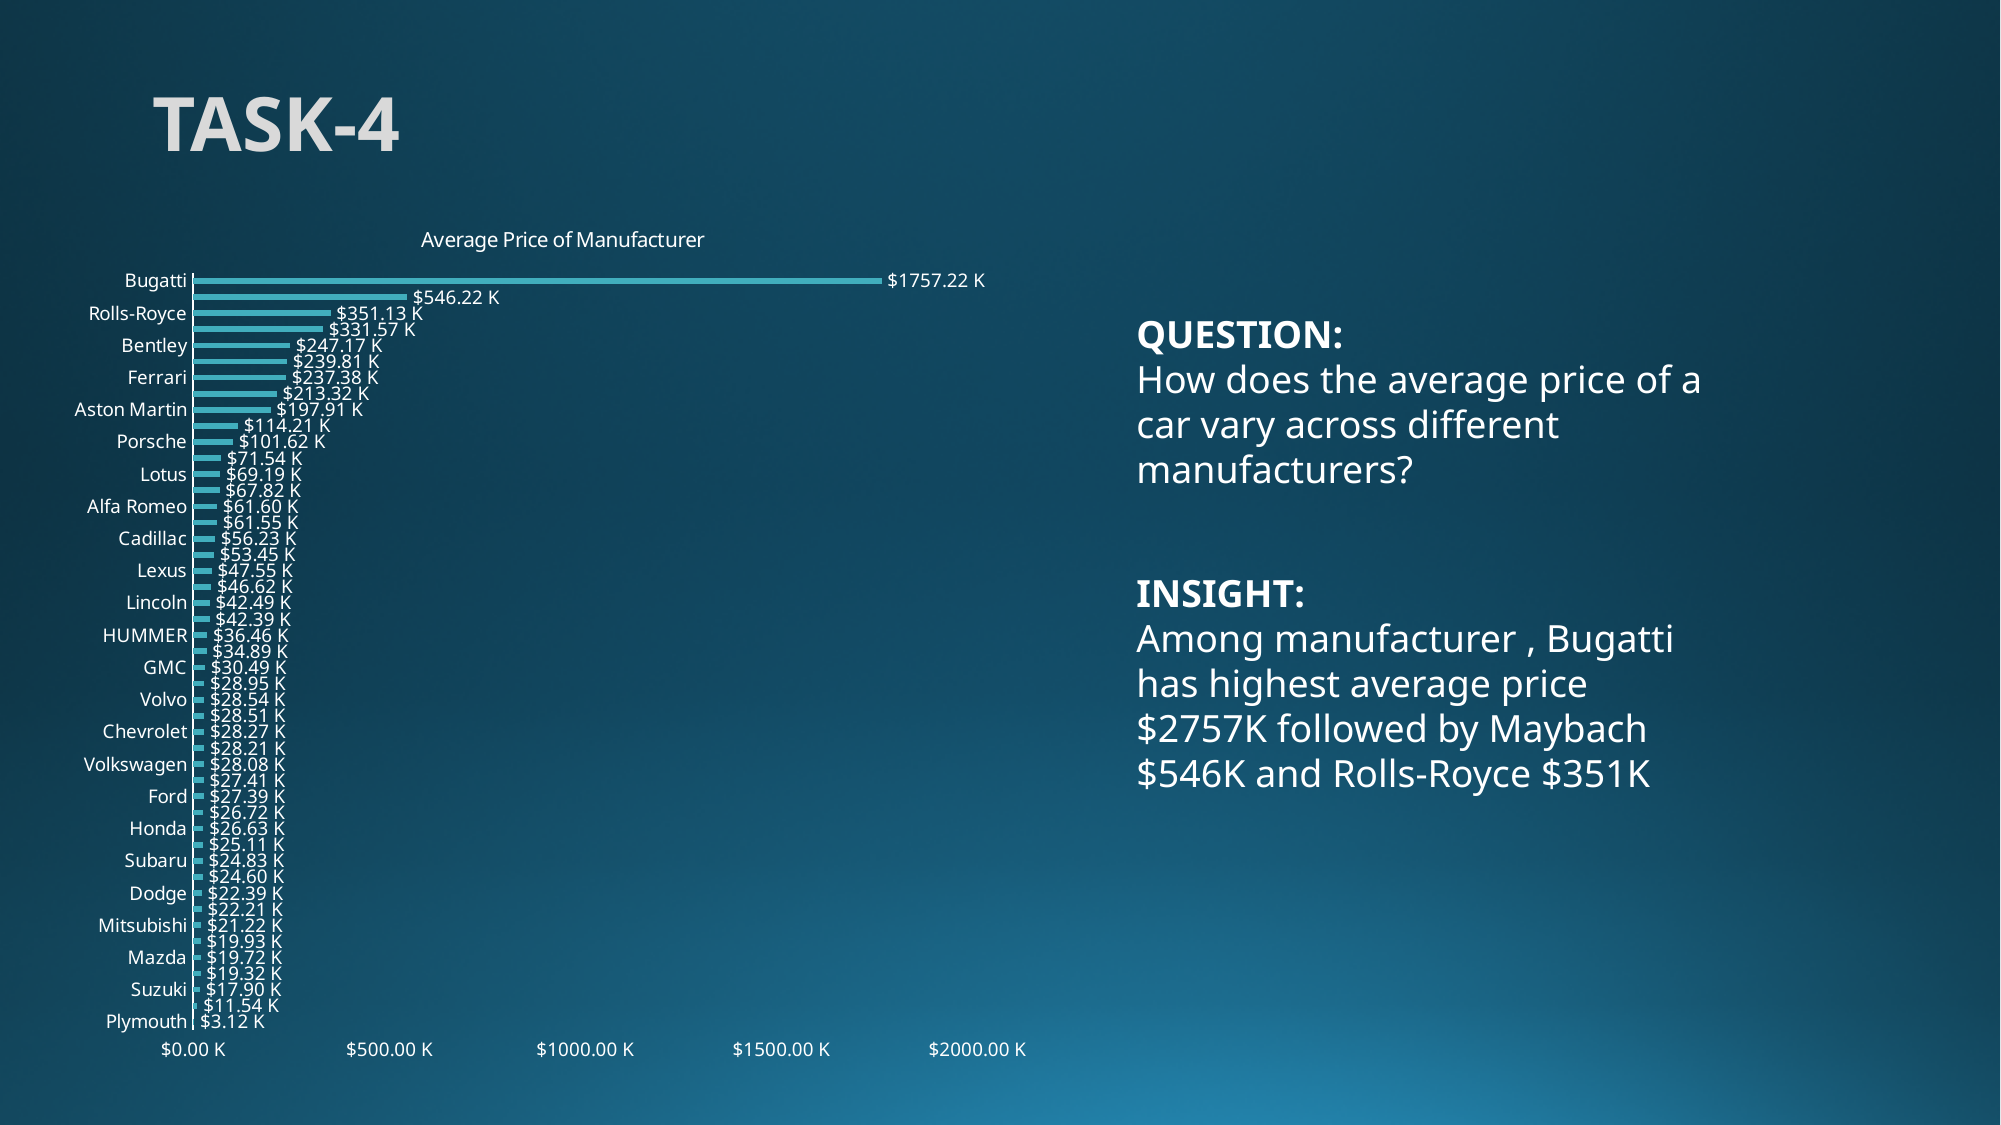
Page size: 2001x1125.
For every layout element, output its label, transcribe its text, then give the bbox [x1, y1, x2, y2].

title TASK-4 [137, 59, 1863, 195]
picture [0, 0, 2001, 1125]
text_box QUESTION: How does the average price of a car vary across different manufacturers? [1121, 303, 1744, 498]
text_box INSIGHT: Among manufacturer , Bugatti has highest average price $2757K followed by Maybach $546K and Rolls-Royce $351K [1121, 562, 1744, 803]
chart [71, 194, 1054, 1068]
